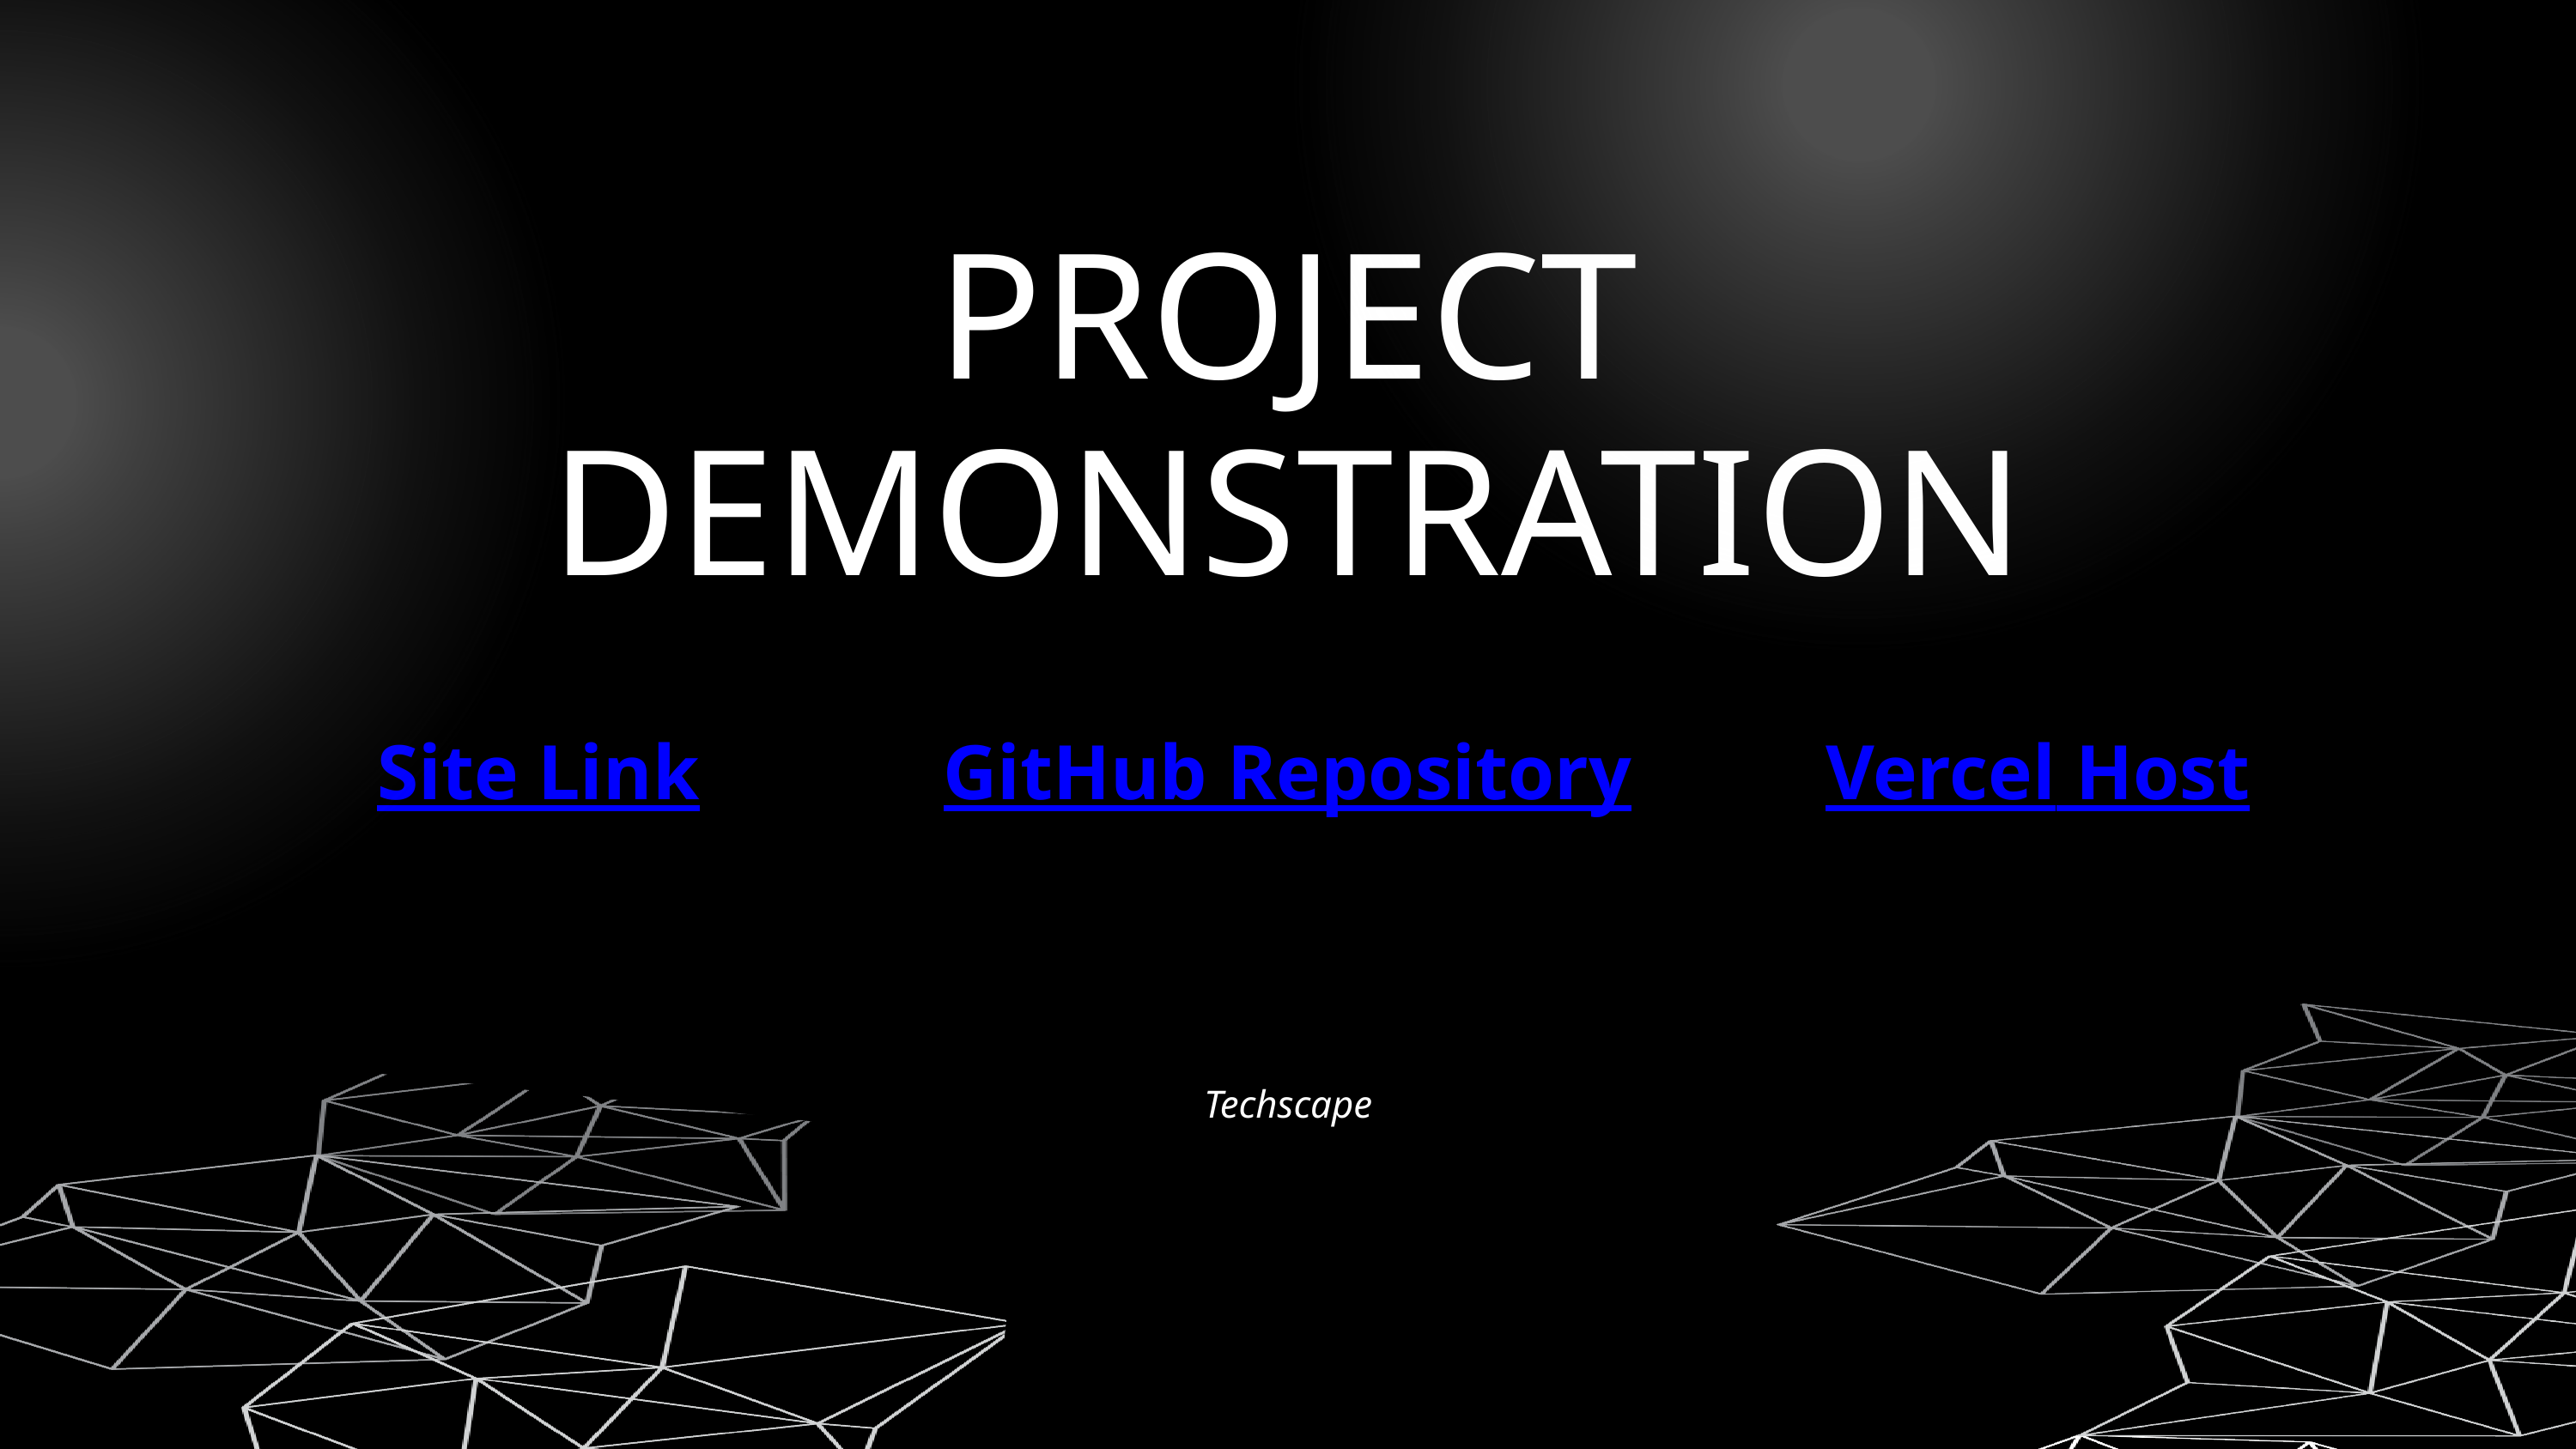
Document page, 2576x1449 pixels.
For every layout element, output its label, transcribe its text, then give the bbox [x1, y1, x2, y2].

text_box GitHub Repository [914, 721, 1661, 828]
text_box Site Link [572, 721, 840, 828]
text_box PROJECT DEMONSTRATION [572, 216, 1287, 611]
text_box [1287, 0, 2431, 657]
text_box [0, 0, 572, 974]
text_box [1775, 1003, 2576, 1449]
text_box [0, 1031, 1026, 1449]
text_box Vercel Host [1771, 721, 2305, 828]
text_box Techscape [878, 1072, 1698, 1125]
